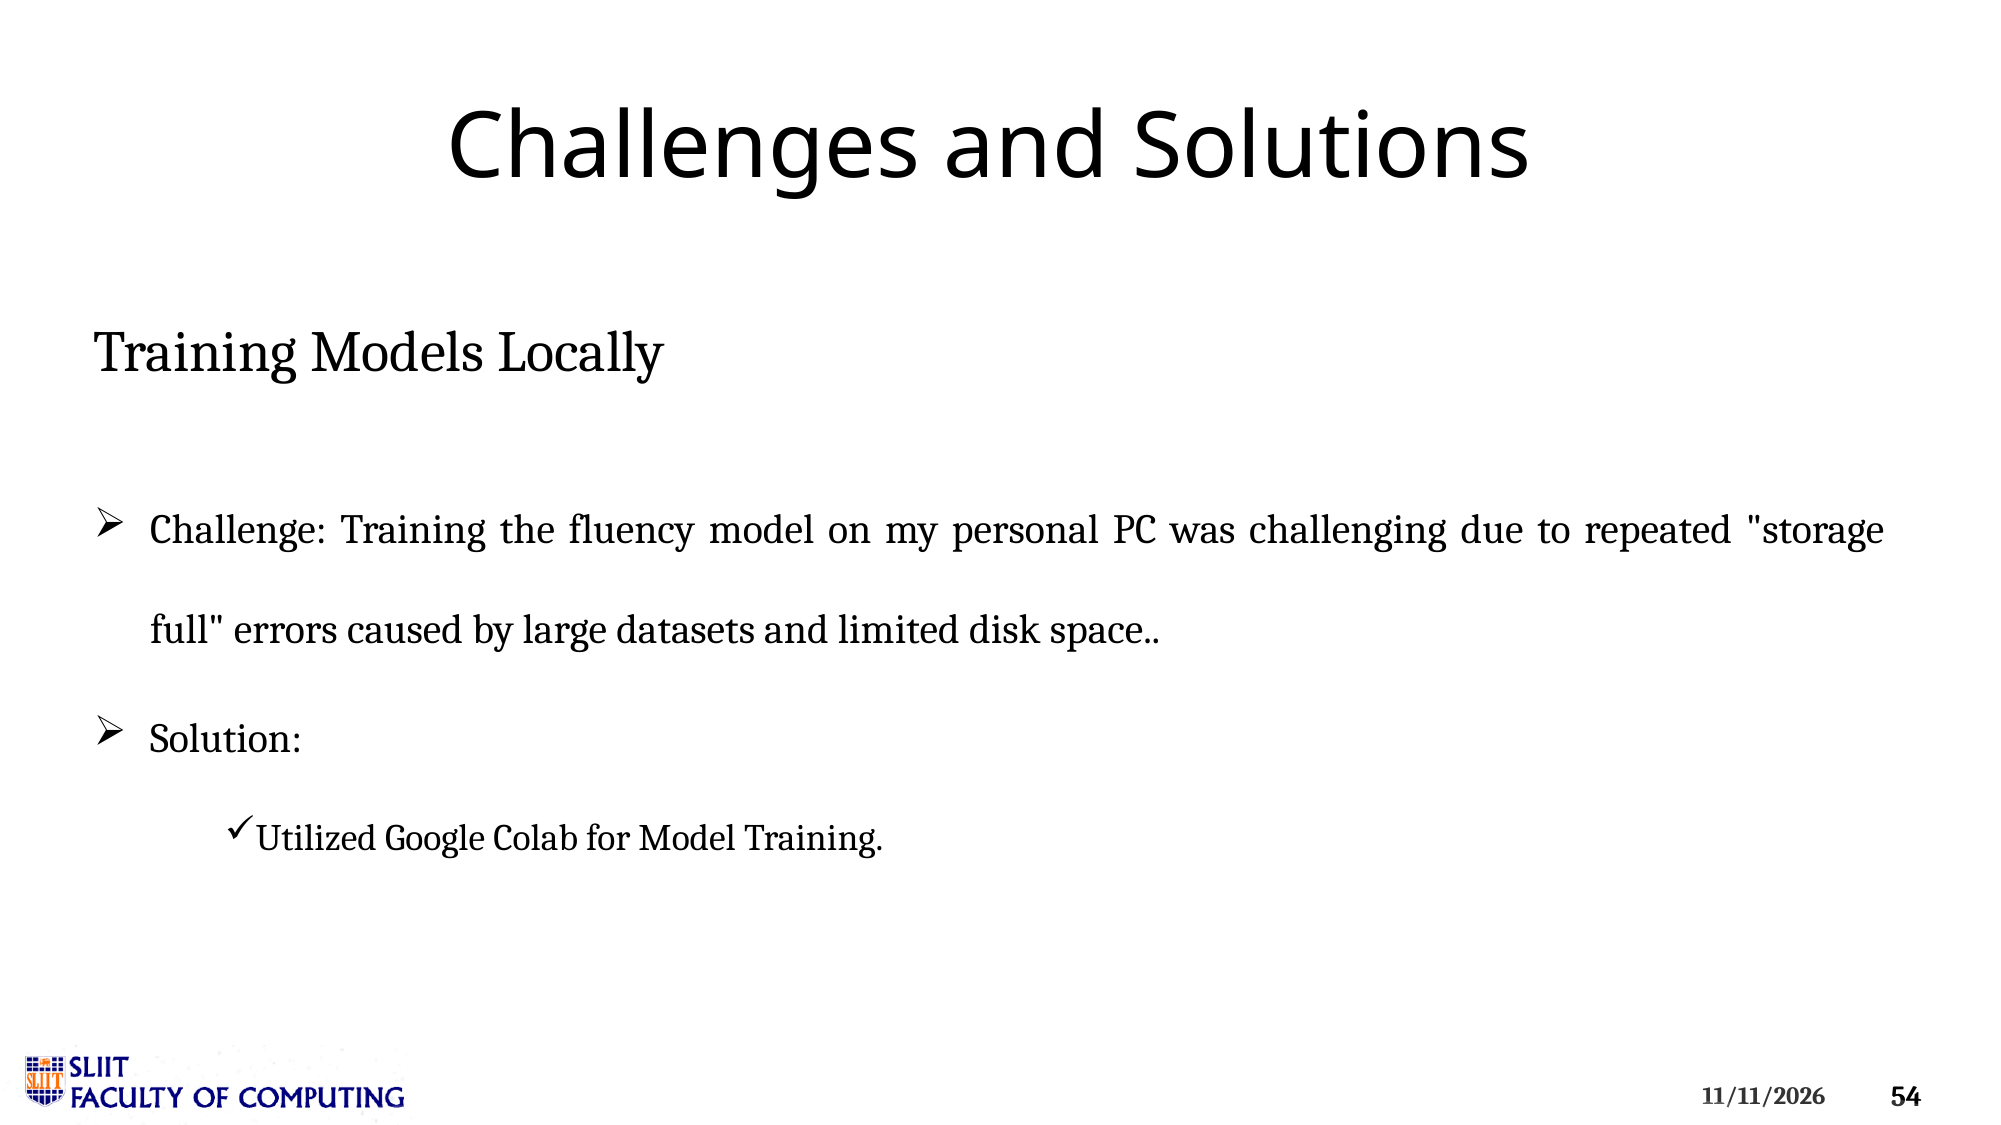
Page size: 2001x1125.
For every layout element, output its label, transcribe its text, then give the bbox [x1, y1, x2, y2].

list Challenge: Training the fluency model on my personal PC was challenging due to repeated "storage full" errors caused by large datasets and limited disk space.. Solution: Utilized Google Colab for Model Training. [78, 444, 1900, 1005]
title Component 03 [162, 1107, 413, 1118]
text_box Training Models Locally [78, 305, 1900, 391]
picture [0, 1045, 413, 1124]
text_box Challenges and Solutions [78, 78, 1900, 203]
